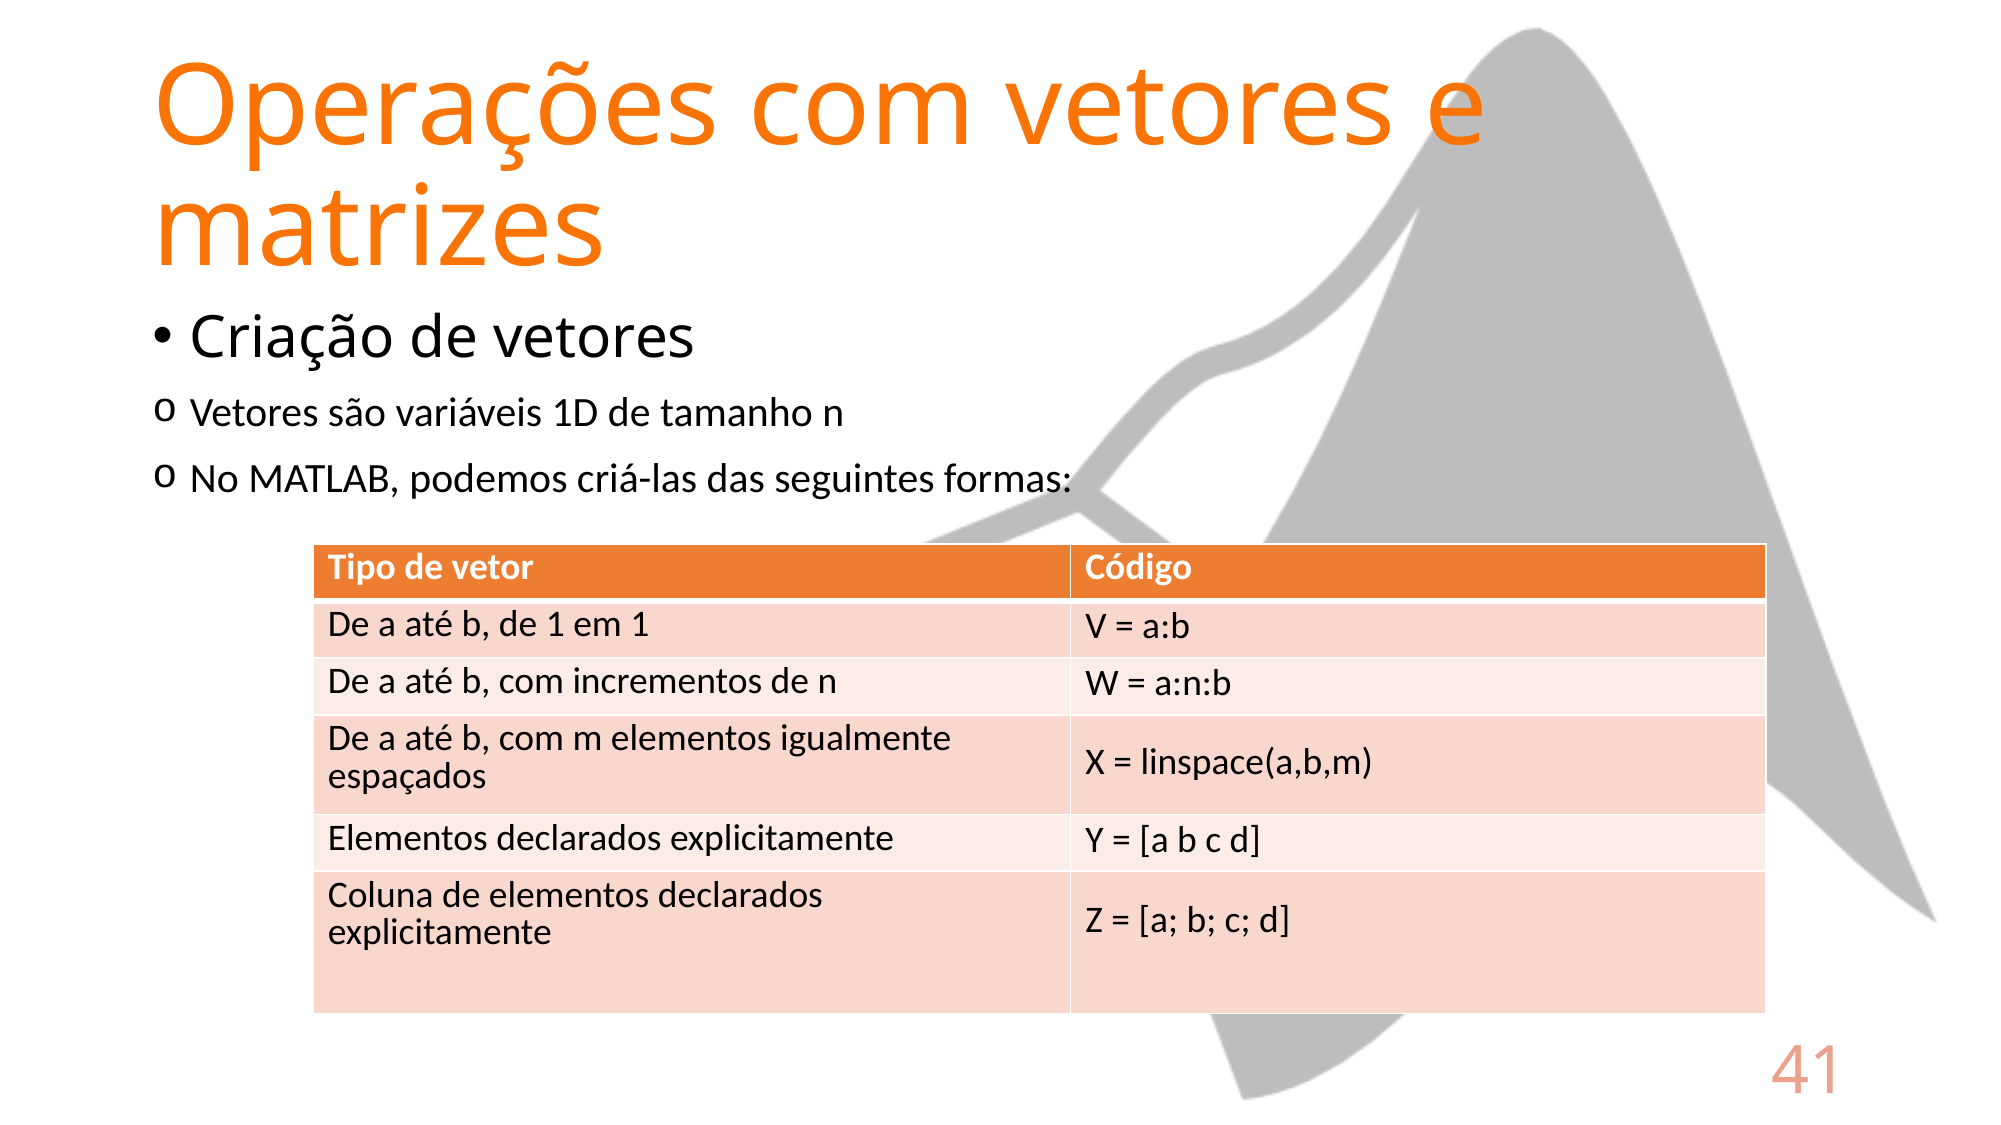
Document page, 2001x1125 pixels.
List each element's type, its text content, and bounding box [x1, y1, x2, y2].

table_cell Z = [a; b; c; d] [1071, 872, 1765, 1013]
title Operações com vetores e matrizes [137, 59, 1863, 278]
table_cell V = a:b [1071, 604, 1765, 657]
table_header Tipo de vetor [314, 545, 1070, 598]
table_cell Coluna de elementos declarados explicitamente [314, 872, 1070, 1013]
table_cell De a até b, com incrementos de n [314, 659, 1070, 714]
slide_number 41 [1412, 1042, 1863, 1103]
table_cell Y = [a b c d] [1071, 815, 1765, 870]
table_cell X = linspace(a,b,m) [1071, 716, 1765, 814]
list Criação de vetores Vetores são variáveis 1D de tamanho n No MATLAB, podemos criá-las das seguintes formas: [137, 299, 1766, 500]
table_cell De a até b, com m elementos igualmente espaçados [314, 716, 1070, 814]
table_cell W = a:n:b [1071, 659, 1765, 714]
table_cell De a até b, de 1 em 1 [314, 604, 1070, 657]
table_cell Elementos declarados explicitamente [314, 815, 1070, 870]
table_header Código [1071, 545, 1765, 598]
